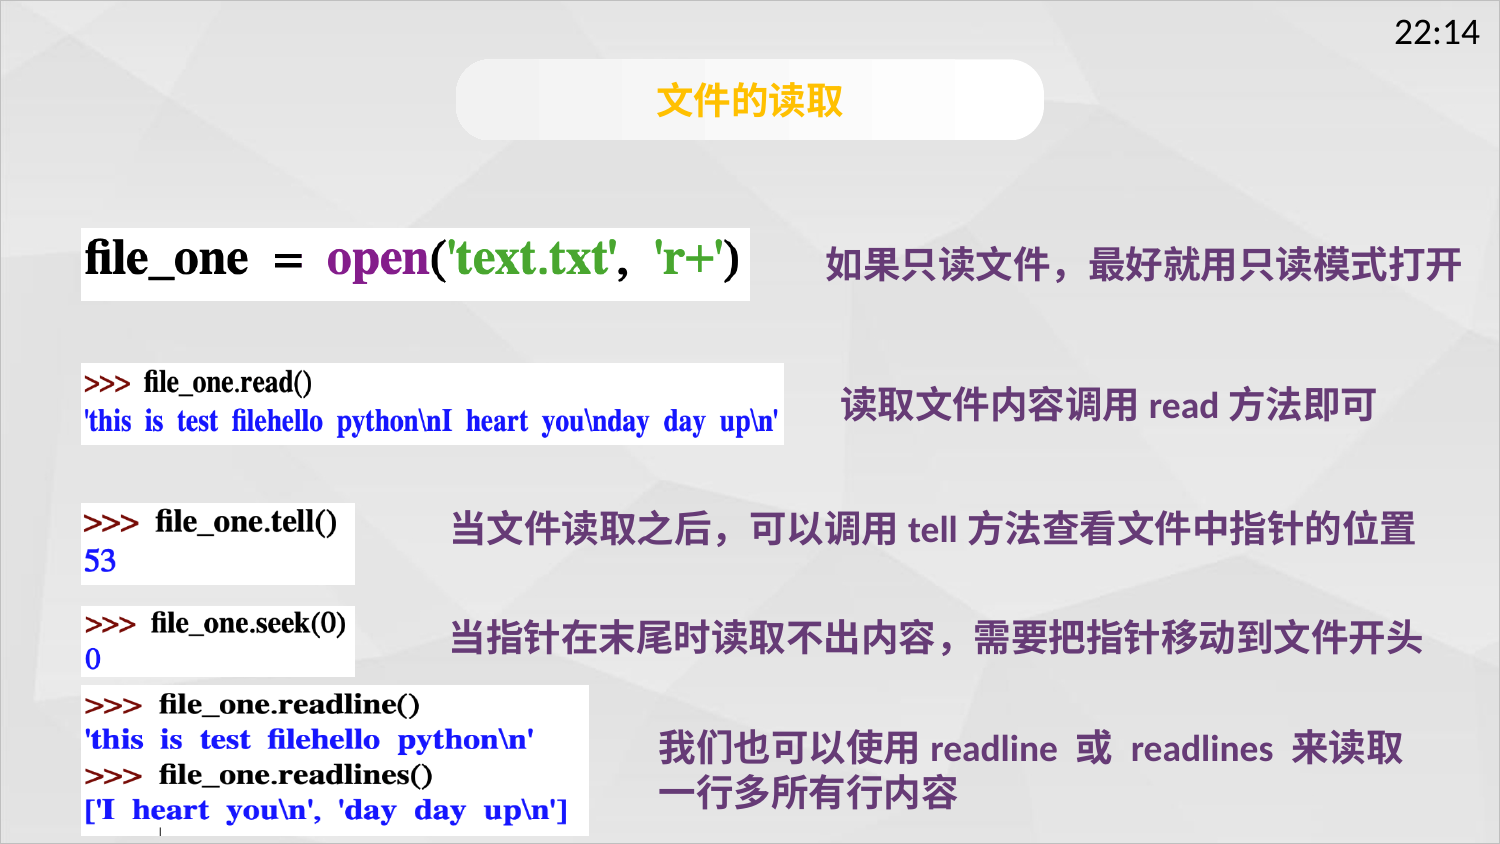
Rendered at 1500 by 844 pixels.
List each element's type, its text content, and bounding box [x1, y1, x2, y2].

picture [81, 363, 784, 445]
text_box 文件的读取 [454, 58, 1046, 142]
text_box 当文件读取之后，可以调用tell方法查看文件中指针的位置 [434, 497, 1439, 557]
text_box 当指针在末尾时读取不出内容，需要把指针移动到文件开头 [434, 606, 1456, 667]
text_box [1211, 431, 1387, 550]
text_box 读取文件内容调用read方法即可 [807, 373, 1439, 434]
picture [81, 606, 355, 677]
text_box 如果只读文件，最好就用只读模式打开 [811, 233, 1479, 294]
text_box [148, 622, 452, 661]
picture [81, 503, 355, 585]
picture [81, 685, 589, 836]
text_box 我们也可以使用readline 或 readlines 来读取一行多所有行内容 [644, 716, 1456, 822]
picture [81, 228, 750, 301]
